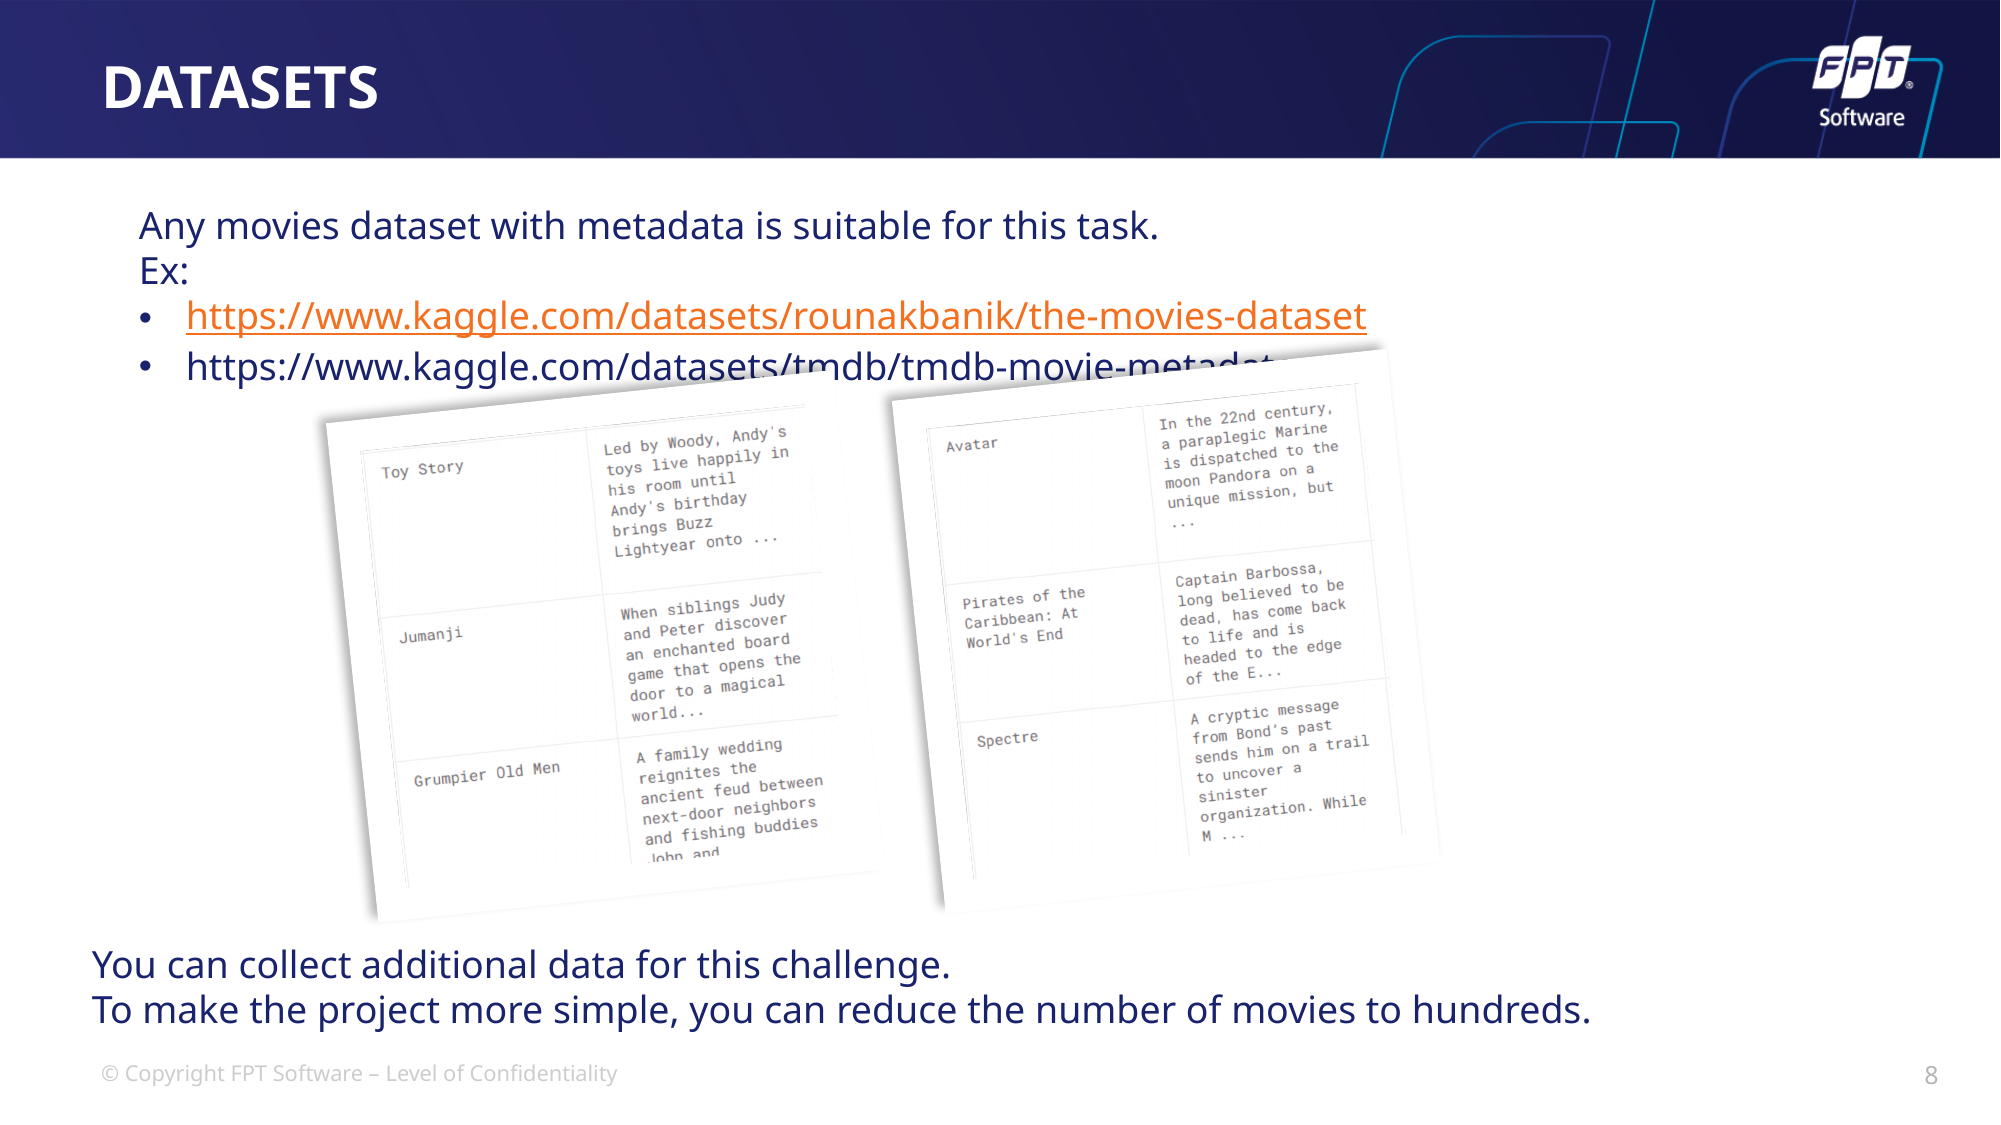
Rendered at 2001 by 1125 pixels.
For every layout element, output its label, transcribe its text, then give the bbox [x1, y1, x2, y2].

picture [0, 0, 1672, 159]
text_box You can collect additional data for this challenge. To make the project more simple, you can reduce the number of movies to hundreds. [77, 933, 1608, 1039]
picture [927, 384, 1405, 879]
picture [361, 405, 850, 888]
slide_number 8 [1855, 1052, 1954, 1094]
title DATASETS [86, 31, 1812, 148]
picture [1649, 0, 2000, 159]
text_box Any movies dataset with metadata is suitable for this task. Ex: https://www.kaggle.com/datasets/rounakbanik/the-movies-dataset https://www.kaggle.com/datasets/tmdb/tmdb-movie-metadata [124, 194, 1675, 396]
